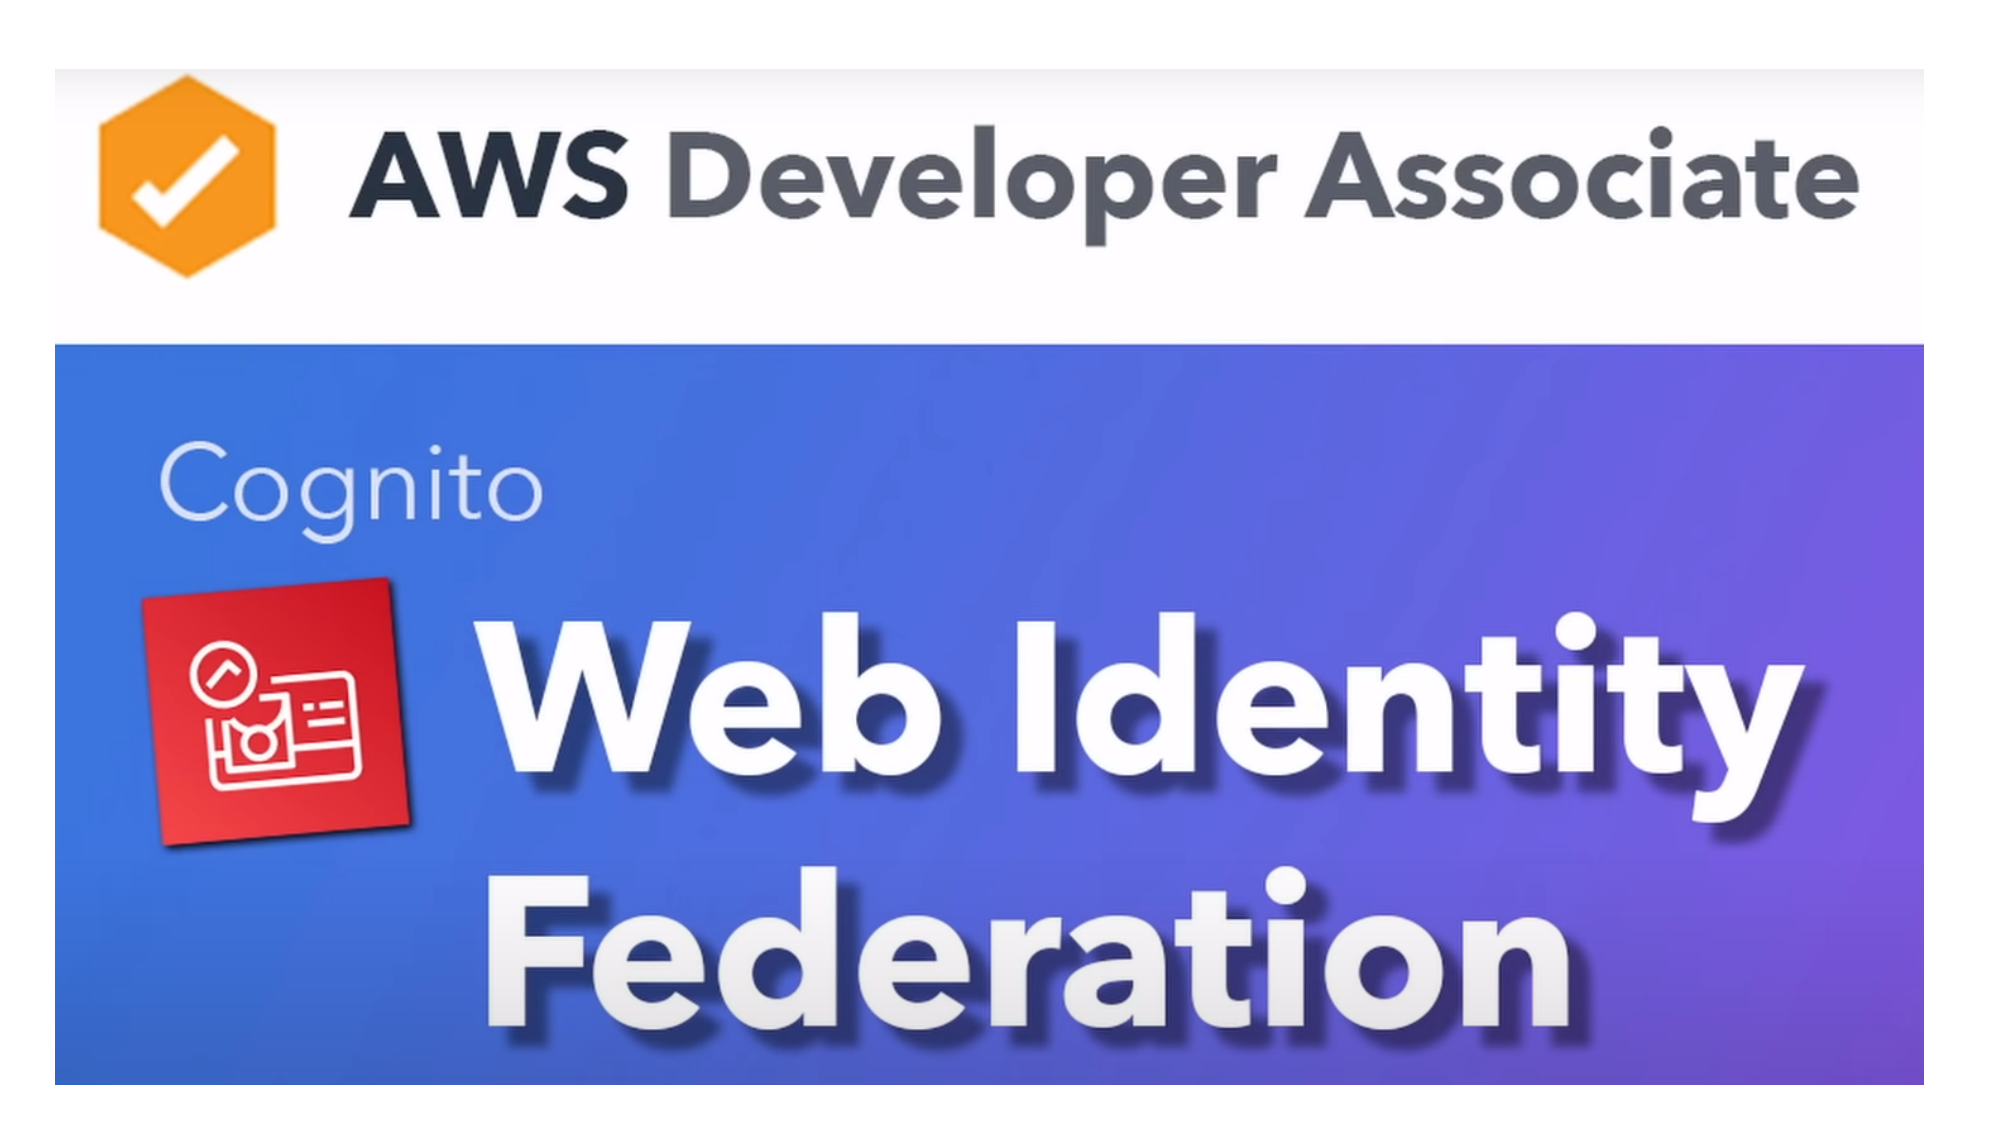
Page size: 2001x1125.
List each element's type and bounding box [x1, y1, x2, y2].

picture [55, 69, 1924, 1085]
